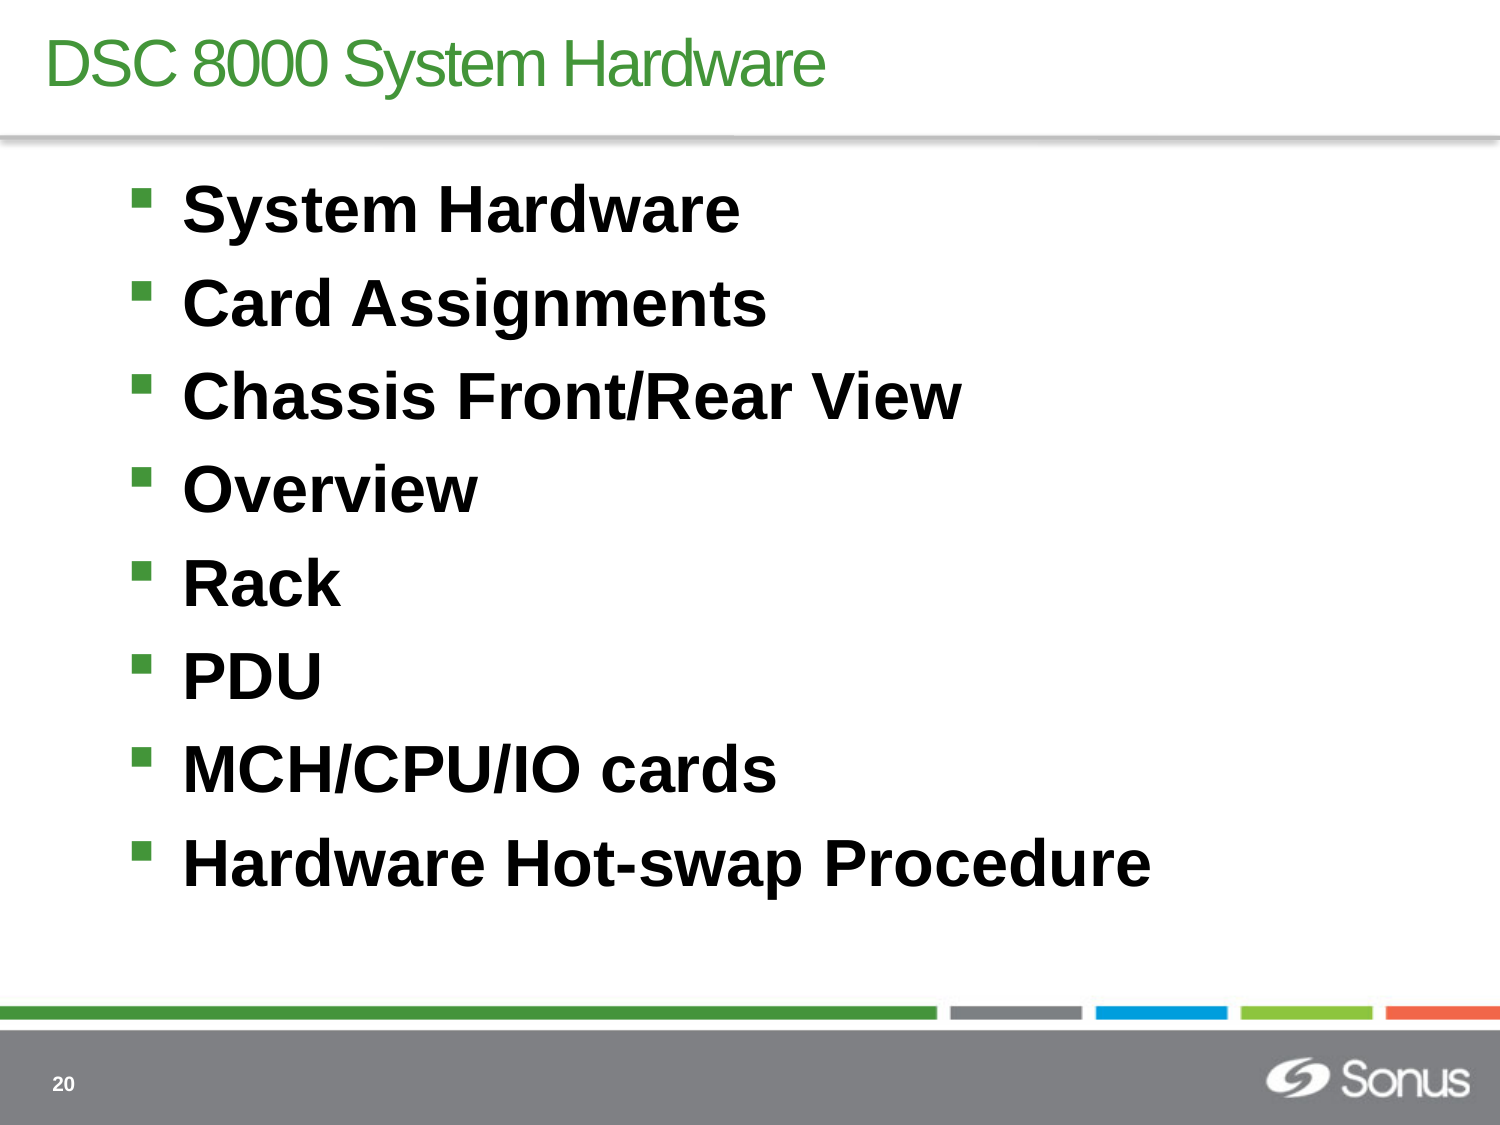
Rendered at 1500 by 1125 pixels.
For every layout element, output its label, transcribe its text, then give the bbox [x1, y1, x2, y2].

picture [0, 0, 1500, 135]
picture [0, 140, 1500, 1125]
title DSC 8000 System Hardware [29, 24, 1471, 105]
list System Hardware Card Assignments Chassis Front/Rear View Overview Rack PDU MCH/CPU/IO cards Hardware Hot-swap Procedure [111, 158, 1412, 996]
